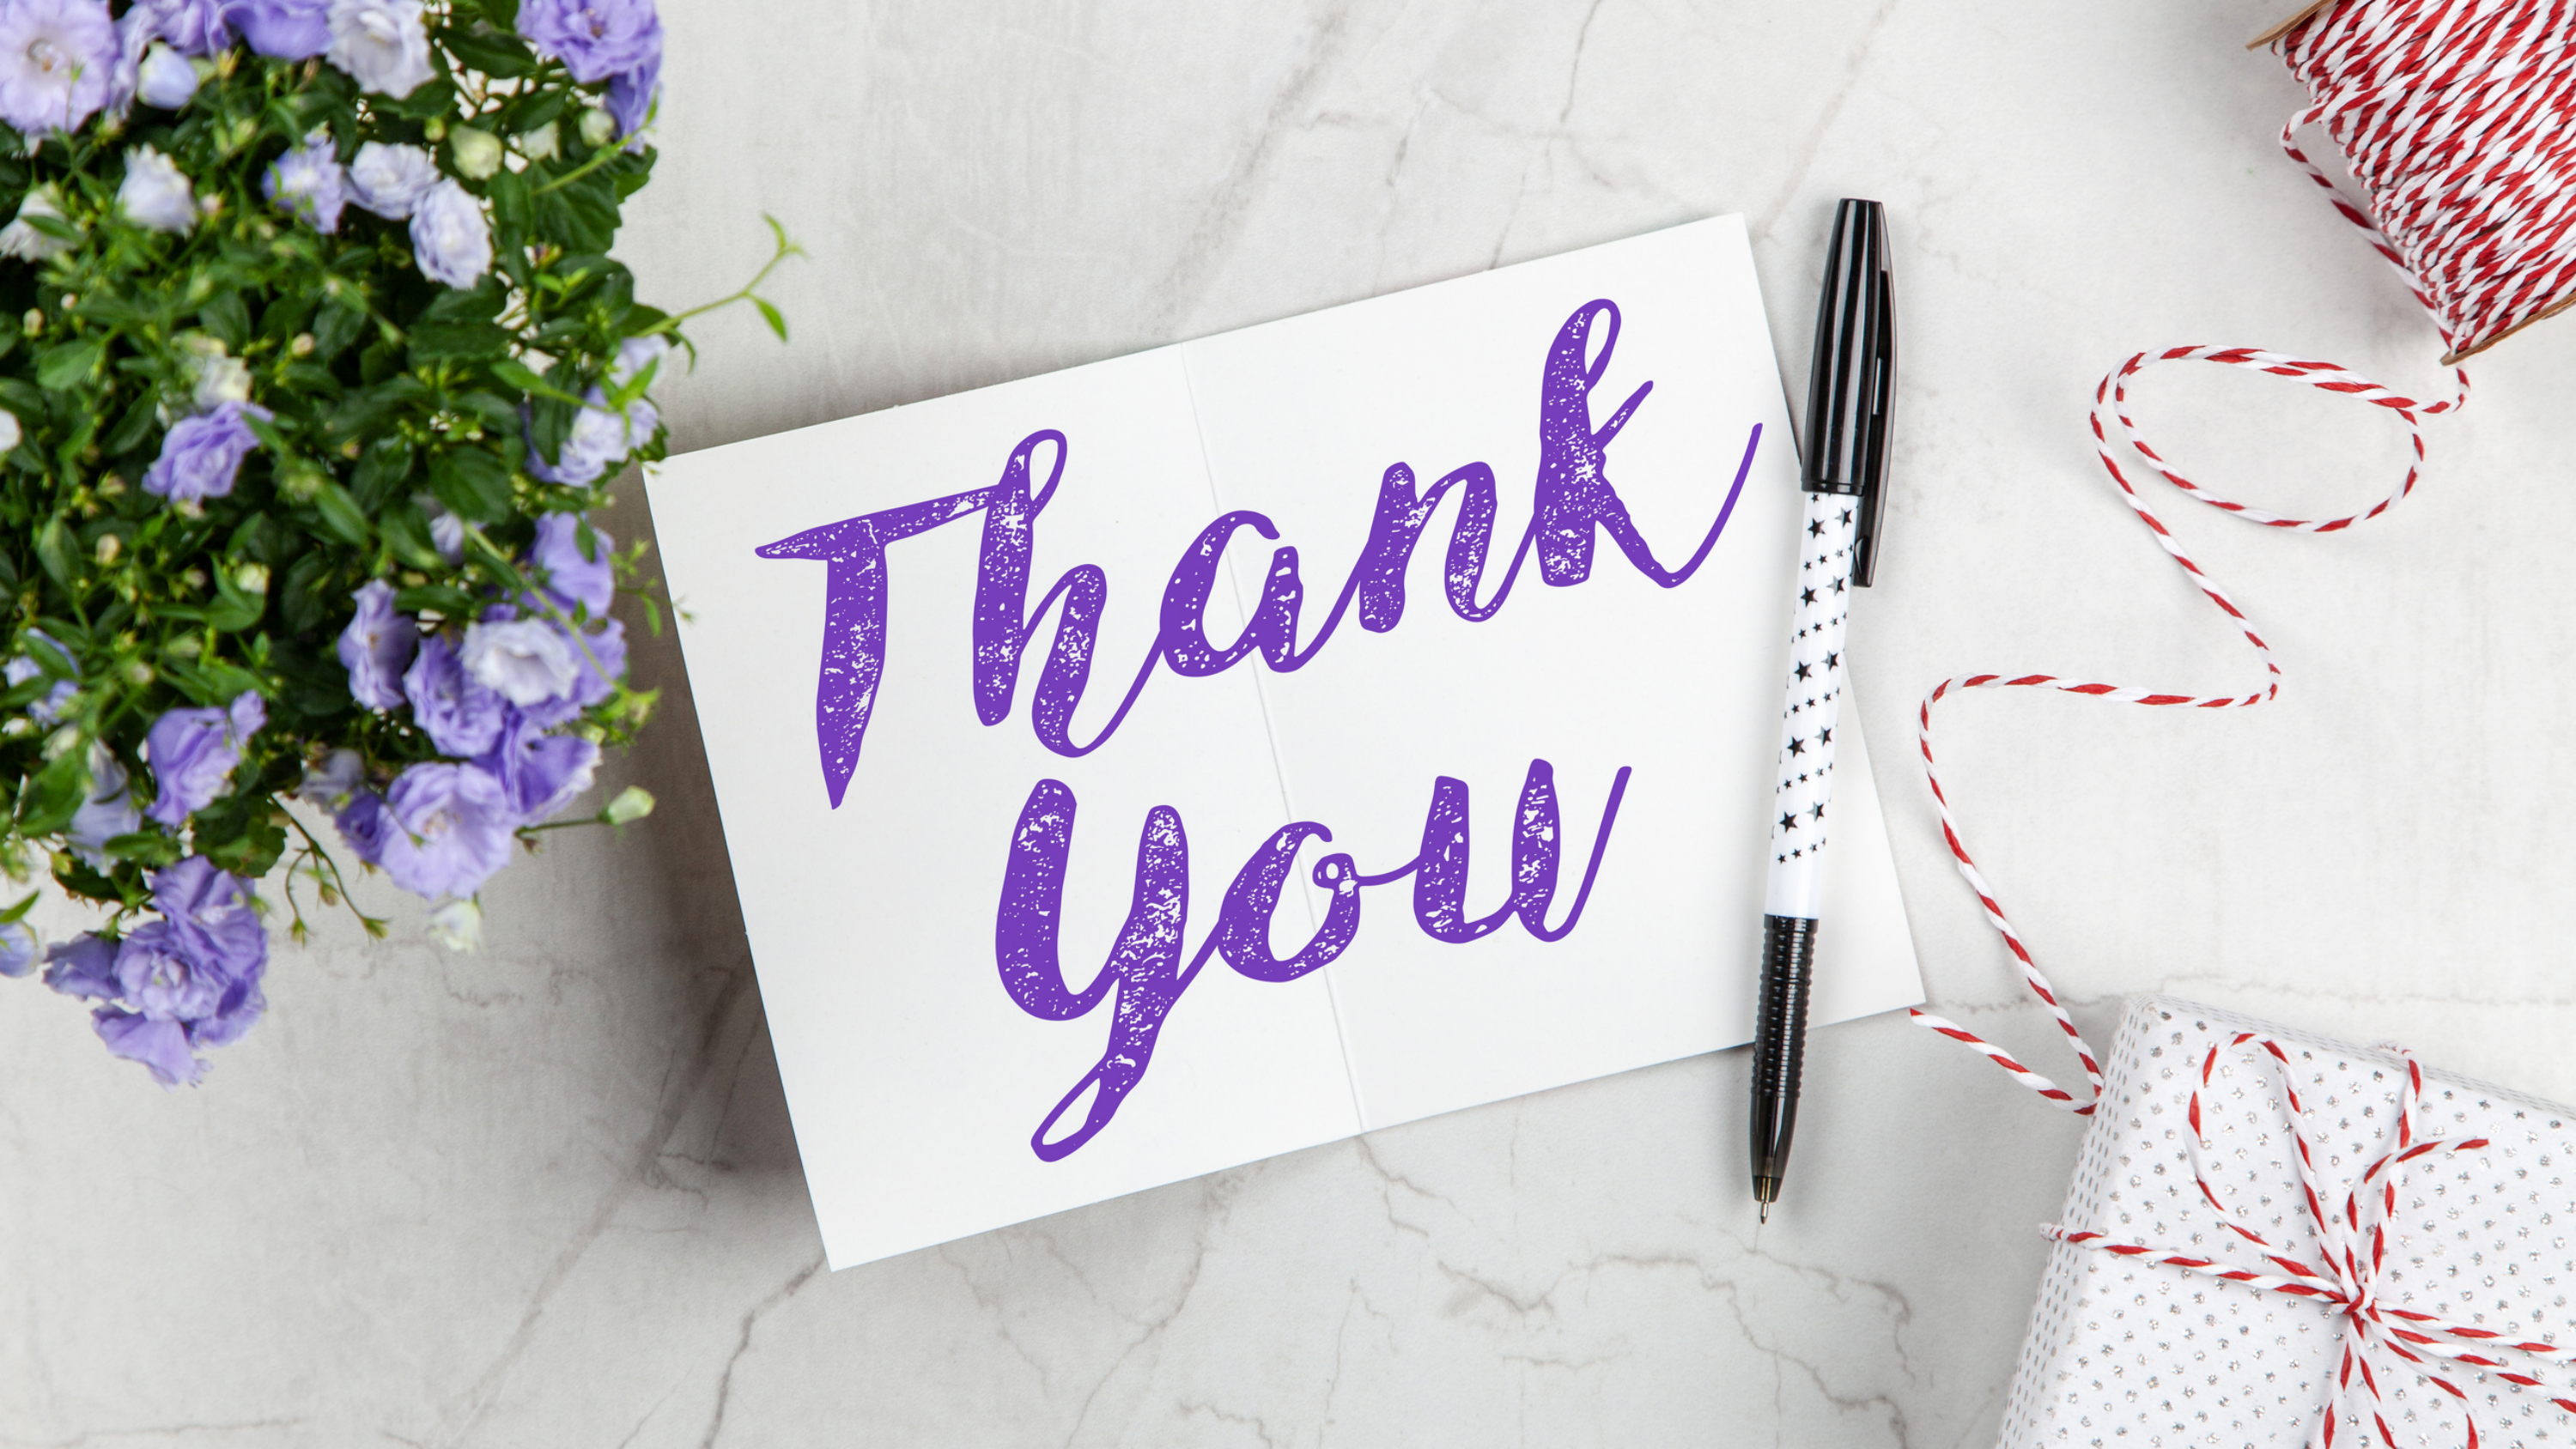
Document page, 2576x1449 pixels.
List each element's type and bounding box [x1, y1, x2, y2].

text_box [0, 0, 2576, 1449]
